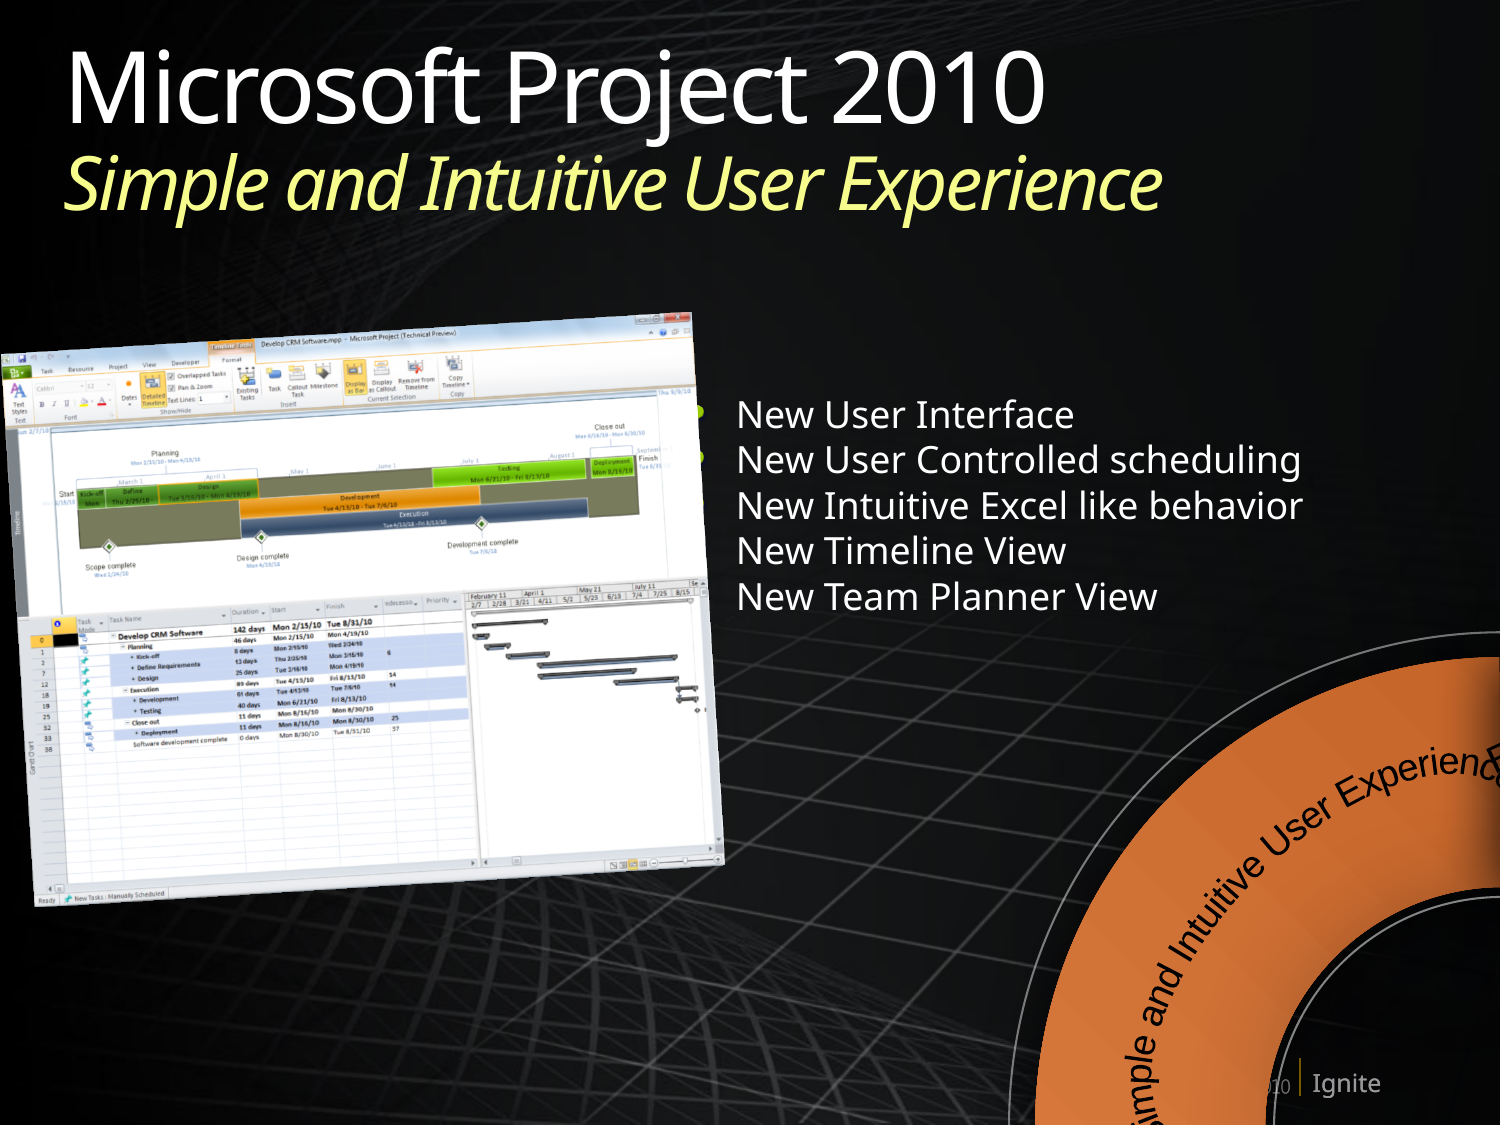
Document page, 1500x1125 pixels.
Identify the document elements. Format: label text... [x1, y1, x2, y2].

title Microsoft Project 2010 Simple and Intuitive User Experience [63, 37, 1436, 229]
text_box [1008, 631, 1500, 1125]
picture [0, 0, 1500, 1125]
